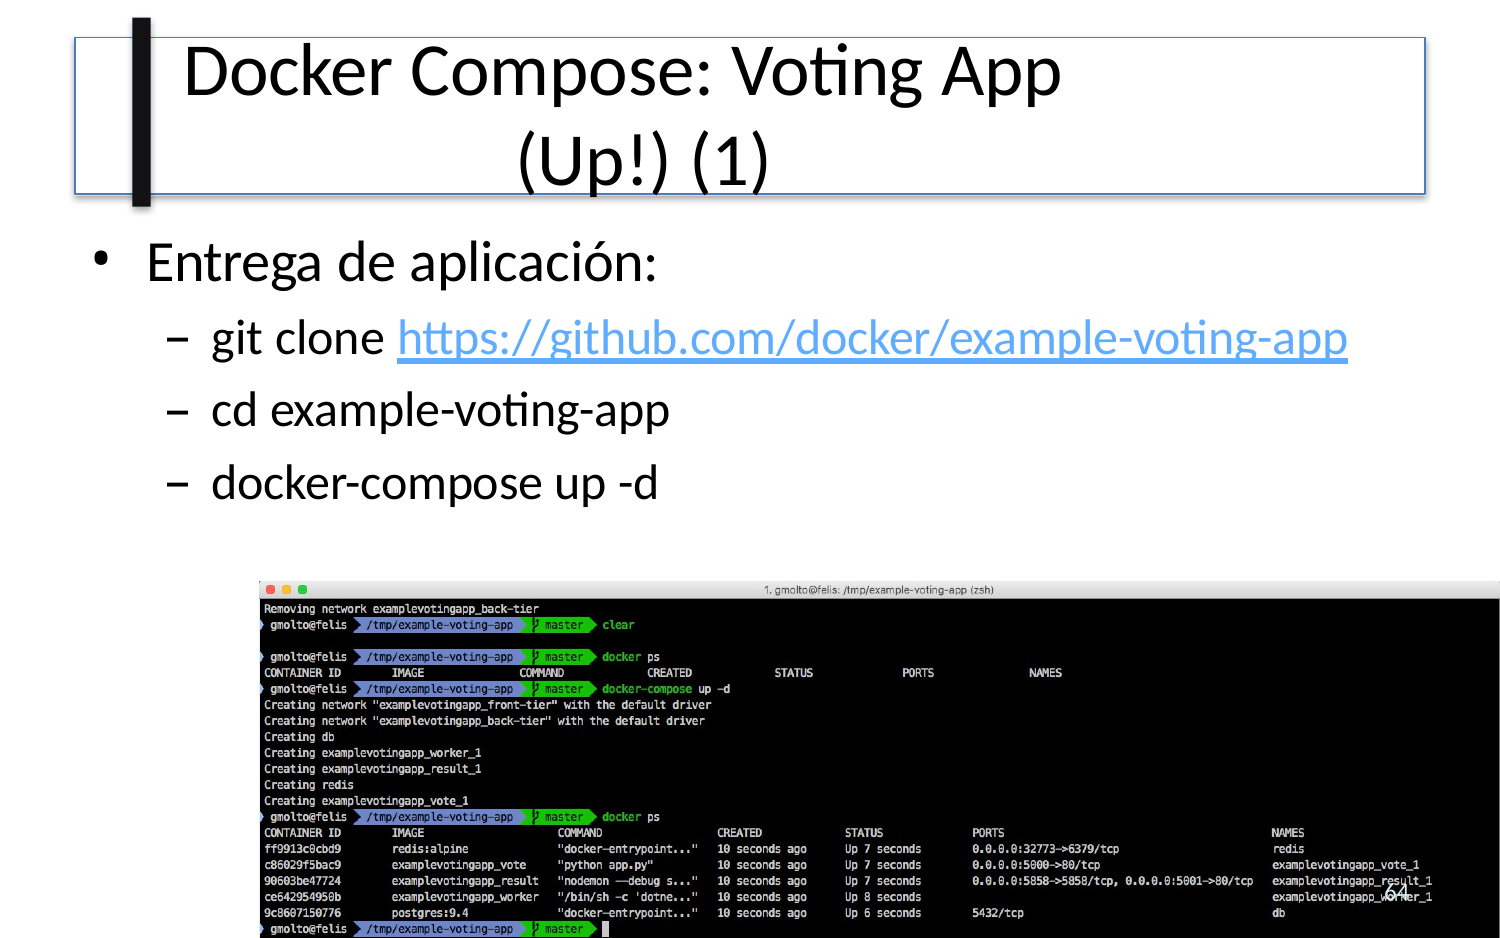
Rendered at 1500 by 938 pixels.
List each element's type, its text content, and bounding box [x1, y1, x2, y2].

picture [66, 13, 1434, 207]
title Docker Compose: Voting App (Up!) (1) [181, 18, 1073, 201]
text_box Entrega de aplicación: git clone https://github.com/docker/example-voting-app cd example-voting-app docker-compose up -d [87, 206, 1363, 509]
picture [259, 581, 1500, 938]
